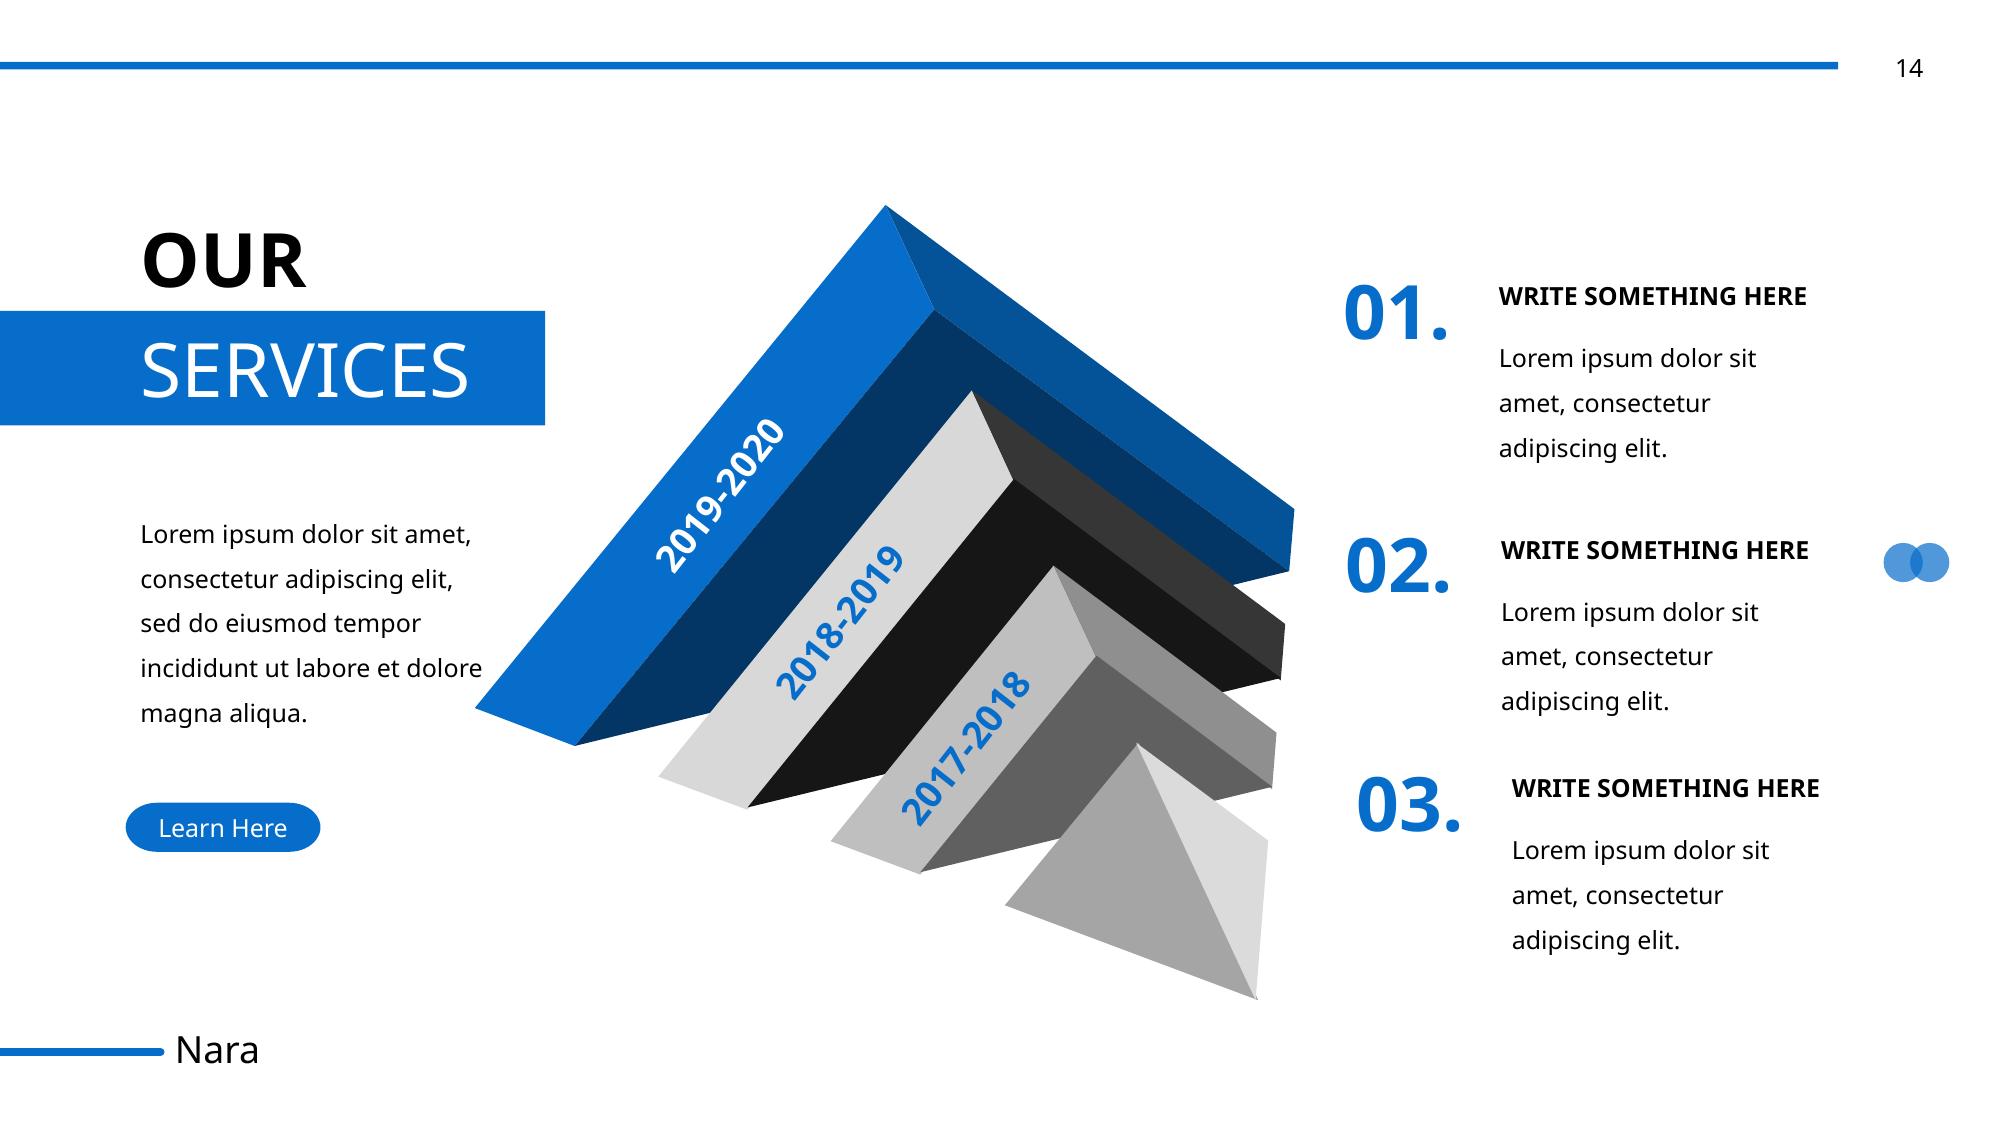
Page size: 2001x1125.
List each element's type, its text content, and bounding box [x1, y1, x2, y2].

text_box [1328, 256, 1836, 421]
text_box Lorem ipsum dolor sit amet, consectetur adipiscing elit, sed do eiusmod tempor incididunt ut labore et dolore magna aliqua. [125, 495, 474, 736]
text_box Learn Here [124, 801, 322, 853]
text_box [1330, 510, 1838, 674]
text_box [1341, 748, 1849, 913]
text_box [474, 204, 1295, 1001]
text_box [0, 204, 600, 426]
